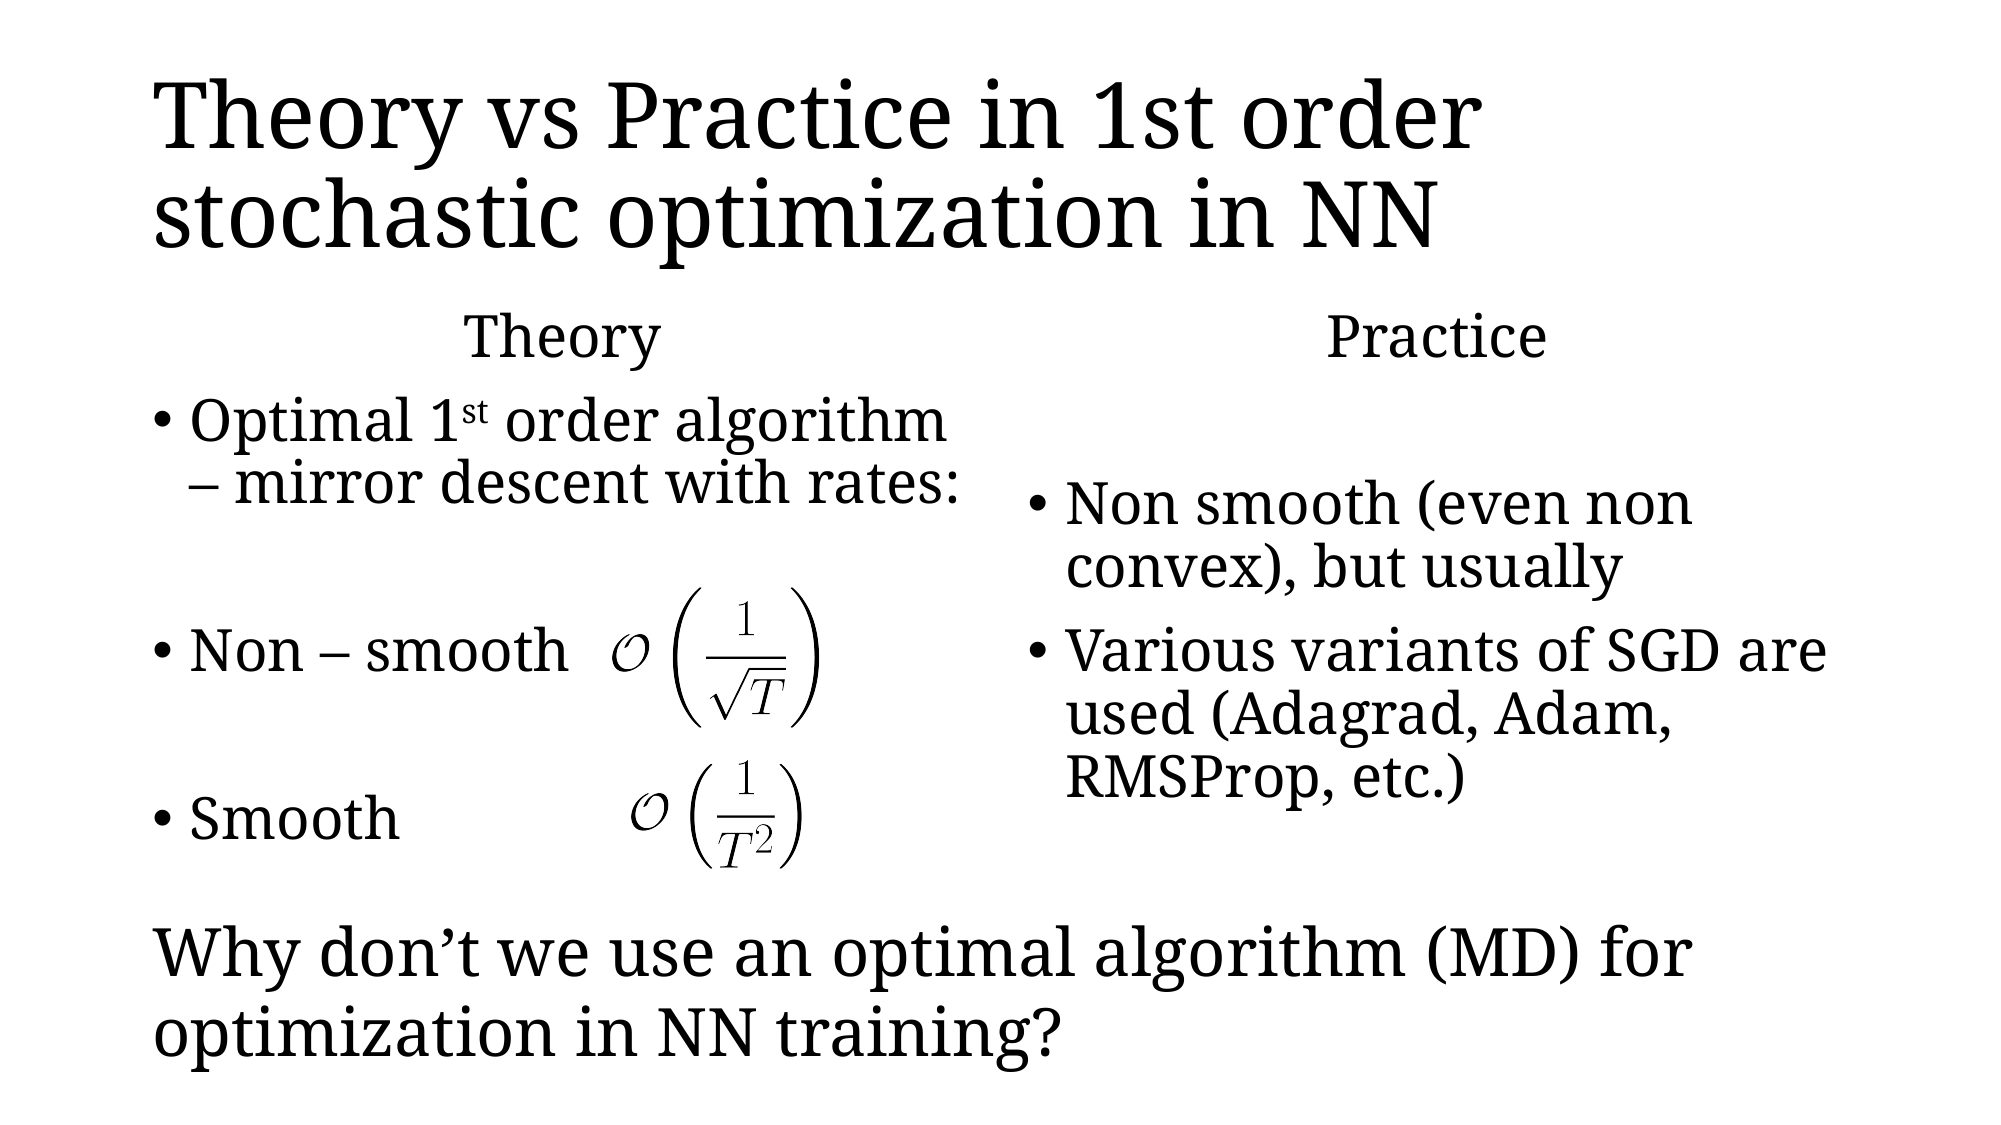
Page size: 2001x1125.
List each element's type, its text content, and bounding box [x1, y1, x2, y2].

title Theory vs Practice in 1st order stochastic optimization in NN [137, 59, 1863, 278]
list Practice Non smooth (even non convex), but usually Various variants of SGD are used (Adagrad, Adam, RMSProp, etc.) [1012, 299, 1863, 902]
picture [631, 760, 803, 869]
list Theory Optimal 1st order algorithm – mirror descent with rates: Non – smooth Smooth [137, 299, 988, 902]
text_box Why don’t we use an optimal algorithm (MD) for optimization in NN training? [137, 902, 1964, 1077]
picture [612, 587, 821, 728]
